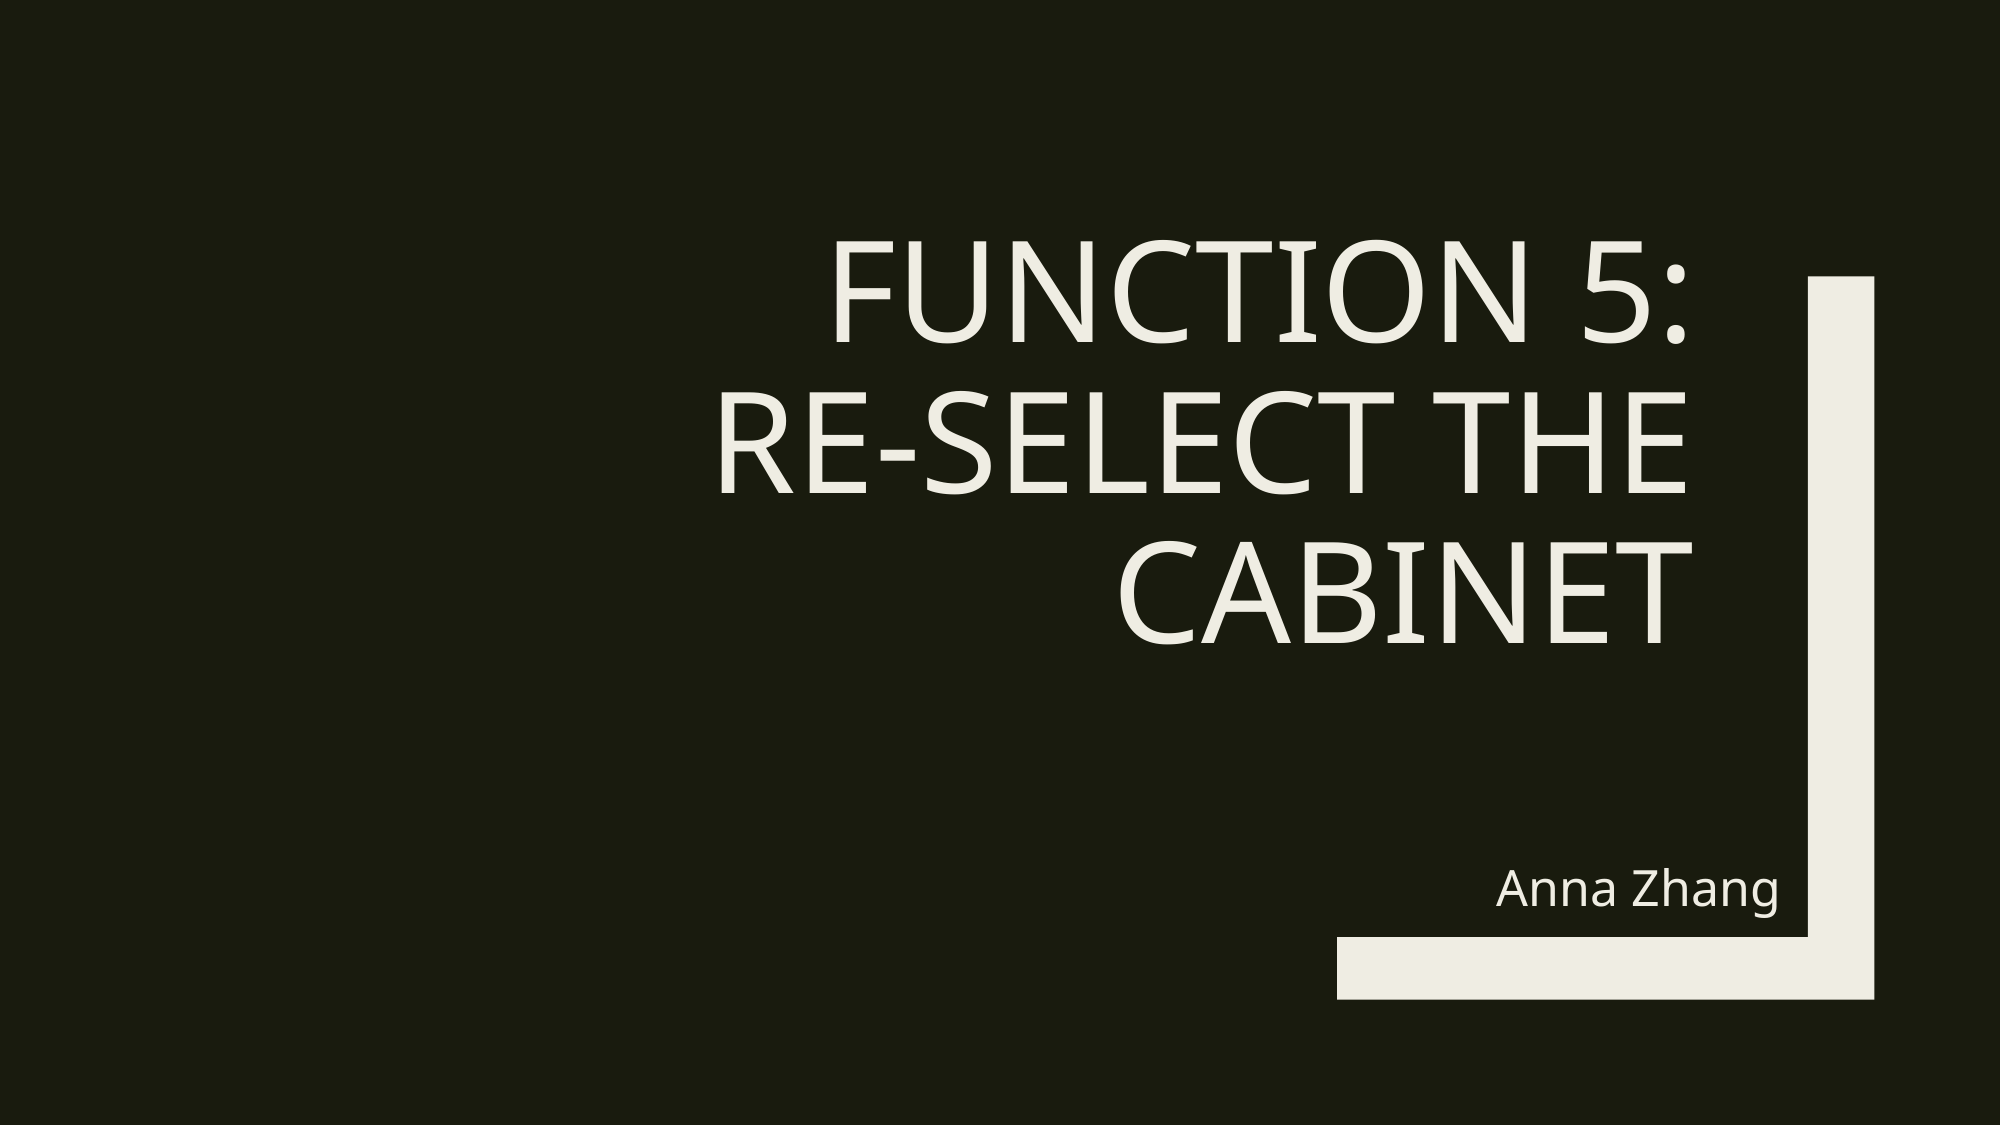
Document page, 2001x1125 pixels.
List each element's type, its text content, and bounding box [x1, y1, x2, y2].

list Anna Zhang [210, 841, 1789, 926]
title Function 5: Re-select the cabinet [124, 212, 1703, 682]
